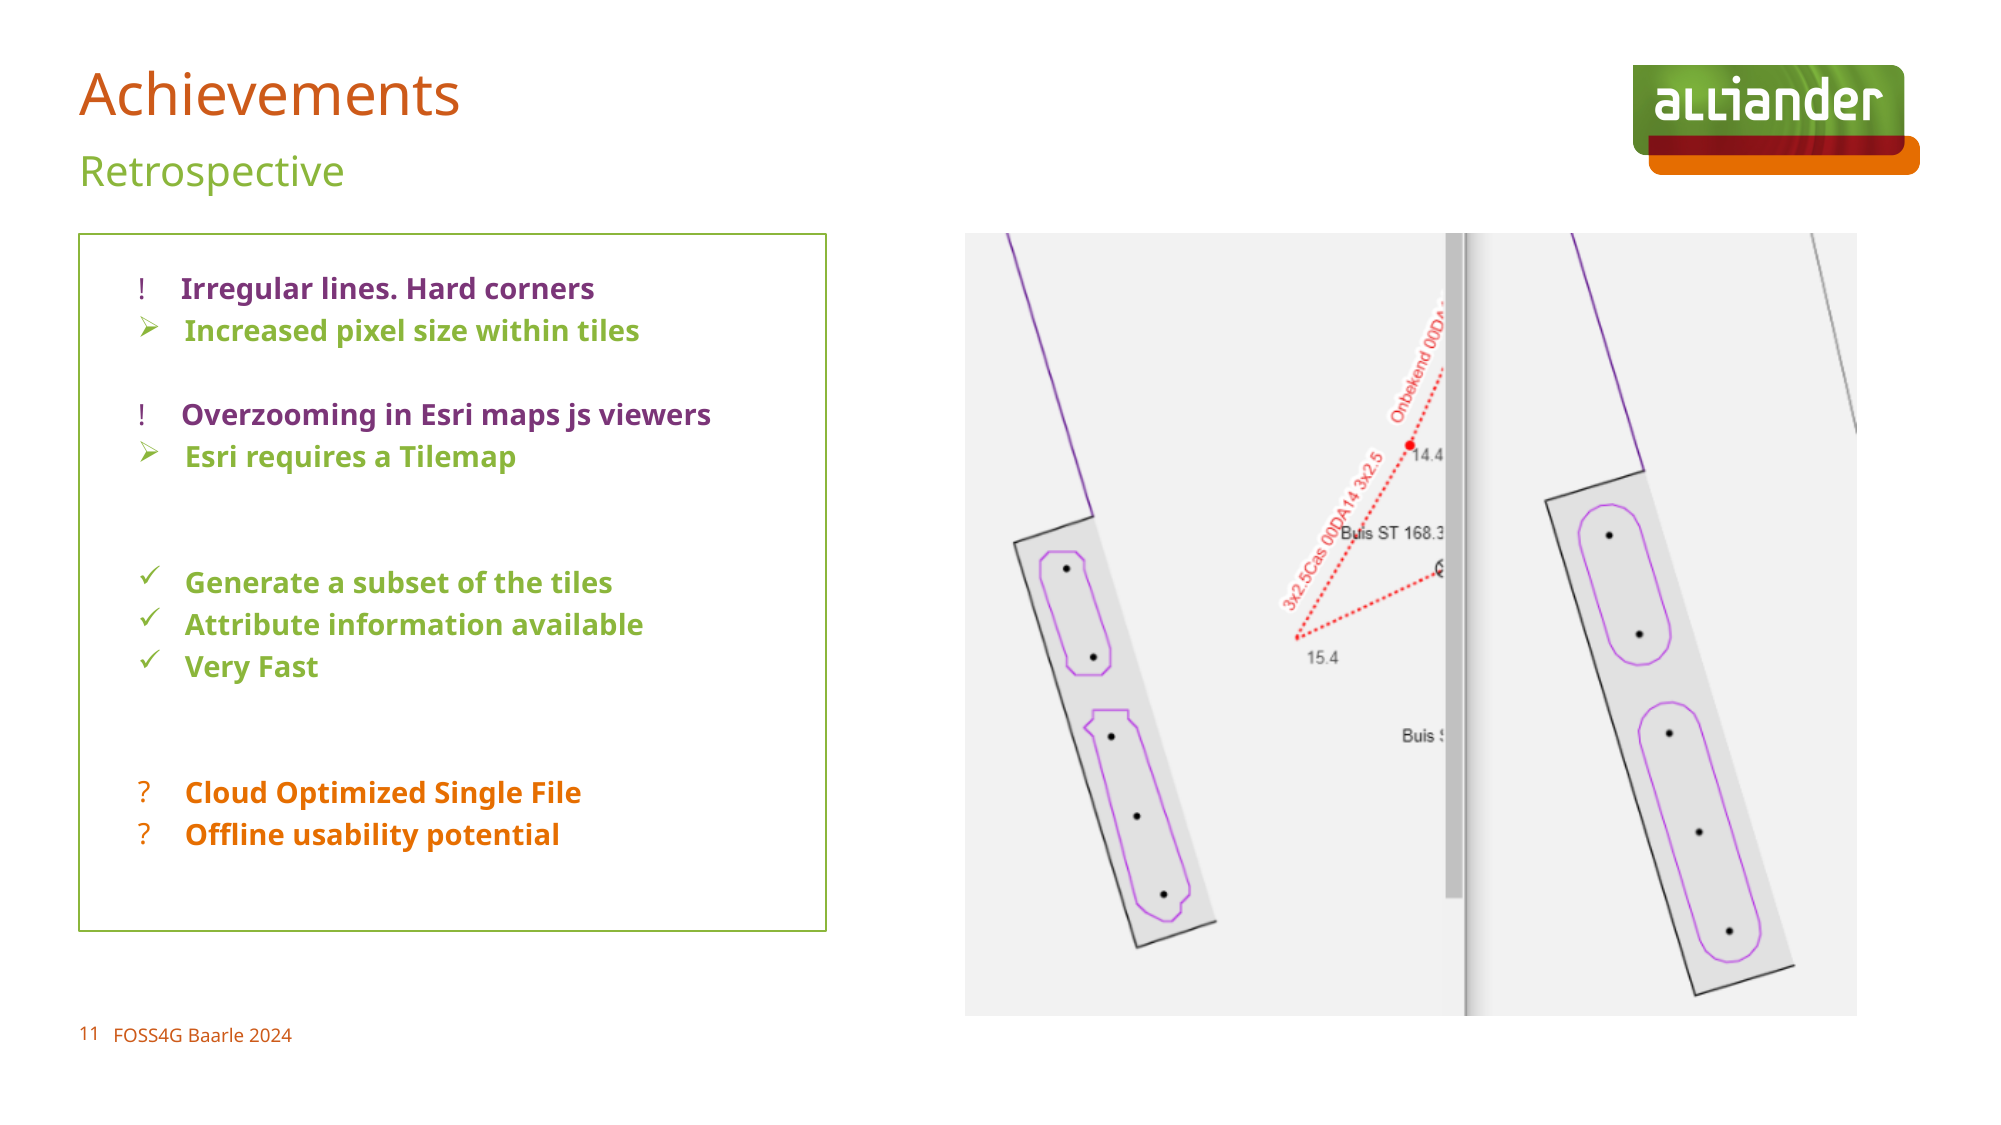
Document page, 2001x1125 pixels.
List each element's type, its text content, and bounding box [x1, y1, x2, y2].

slide_number 11 [78, 1015, 114, 1054]
list Retrospective [79, 134, 1589, 179]
footer FOSS4G Baarle 2024 [113, 1014, 957, 1052]
title Achievements [79, 65, 1589, 129]
picture [965, 233, 1858, 1016]
list Irregular lines. Hard corners Increased pixel size within tiles Overzooming in Esri maps js viewers Esri requires a Tilemap Generate a subset of the tiles Attribute information available Very Fast Cloud Optimized Single File Offline usability potential [78, 233, 827, 932]
picture [1633, 65, 1920, 175]
